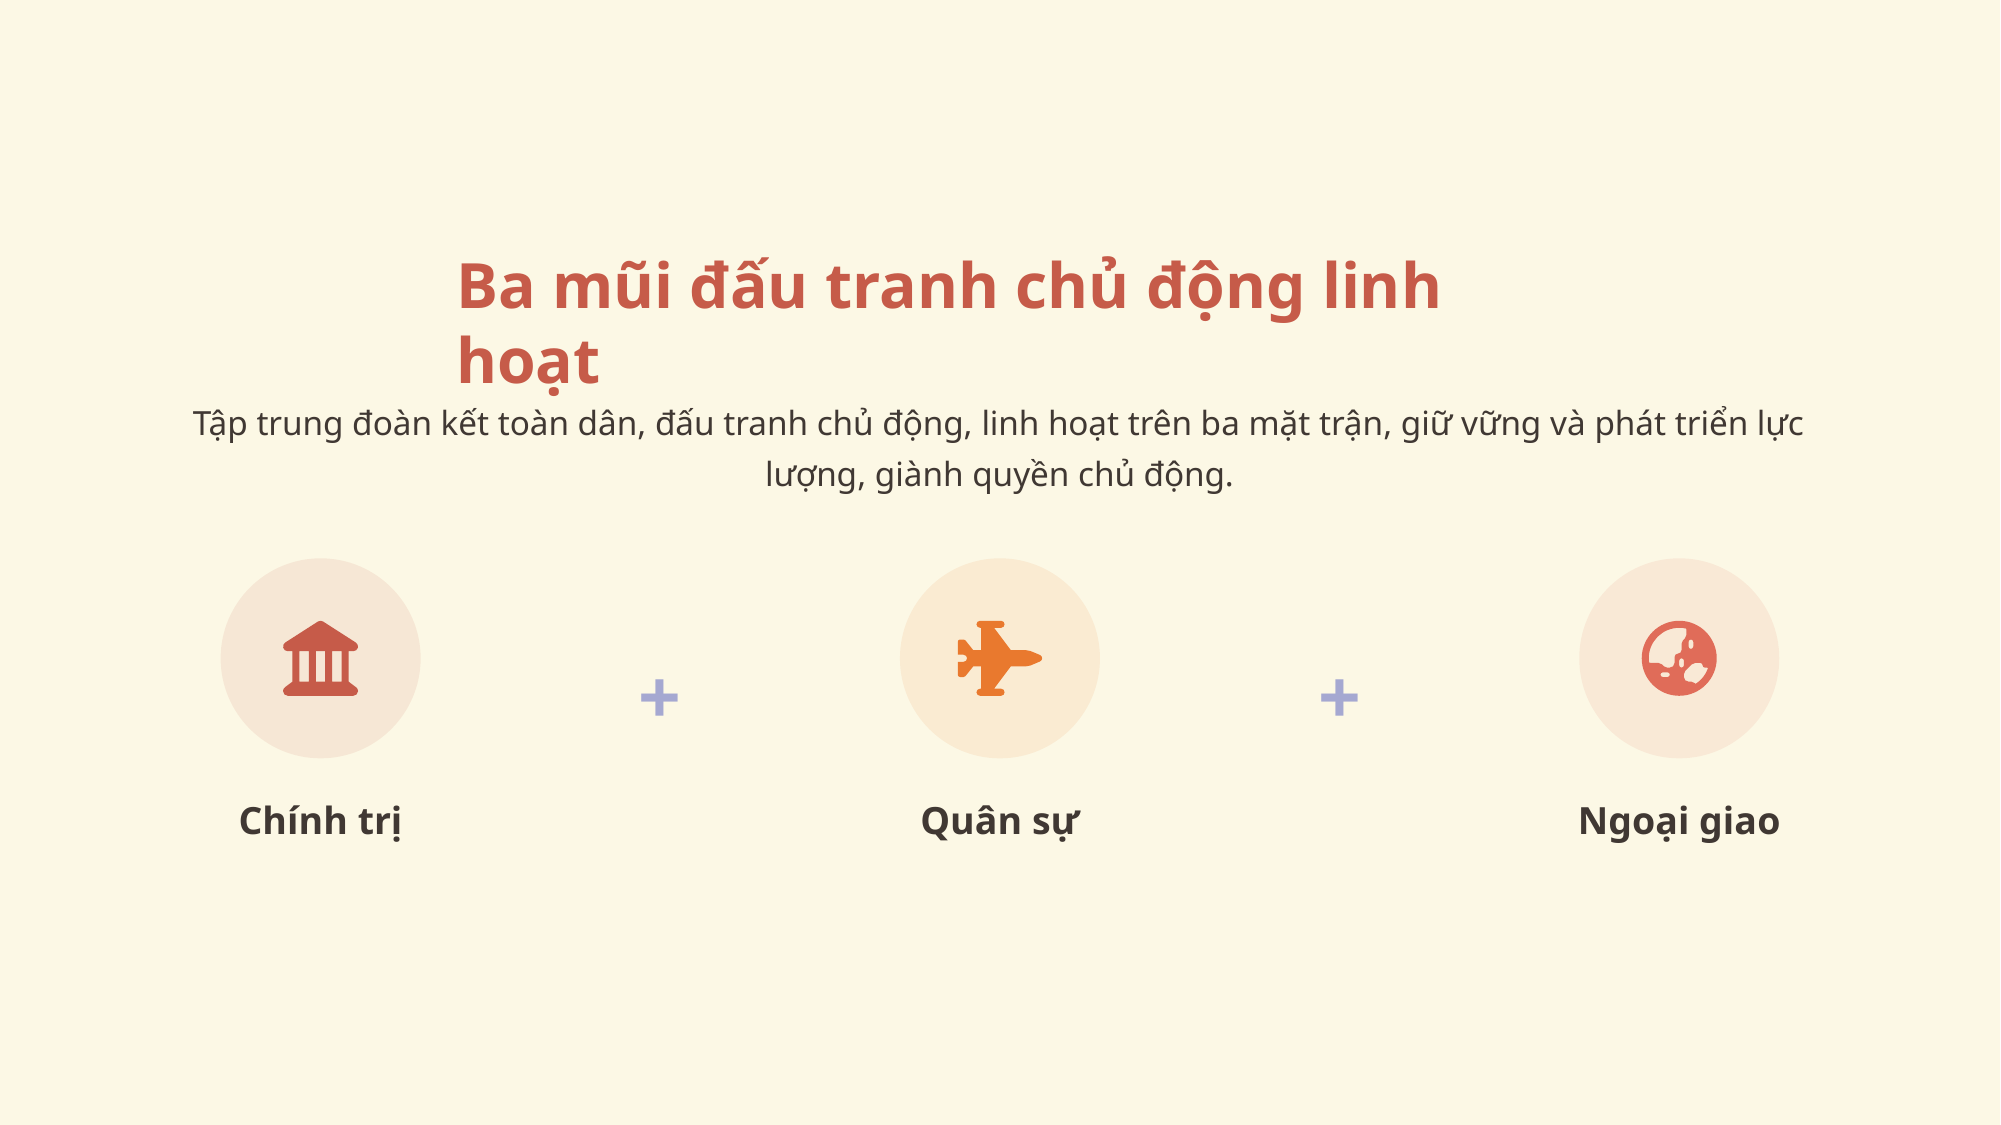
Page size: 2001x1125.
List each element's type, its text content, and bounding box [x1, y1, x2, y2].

text_box + [638, 658, 721, 742]
text_box [0, 0, 2000, 1125]
text_box [899, 558, 1100, 759]
text_box [957, 620, 1043, 696]
text_box [283, 620, 359, 696]
text_box Ngoại giao [1573, 783, 1785, 842]
text_box [220, 558, 421, 759]
text_box Quân sự [913, 783, 1087, 842]
text_box Ba mũi đấu tranh chủ động linh hoạt [456, 283, 1576, 359]
text_box + [1318, 658, 1400, 742]
text_box Chính trị [234, 783, 407, 842]
text_box [1641, 620, 1717, 696]
text_box [1579, 558, 1780, 759]
text_box Tập trung đoàn kết toàn dân, đấu tranh chủ động, linh hoạt trên ba mặt trận, giữ vững và phát triển lực lượng, giành quyền chủ động. [191, 391, 1809, 492]
